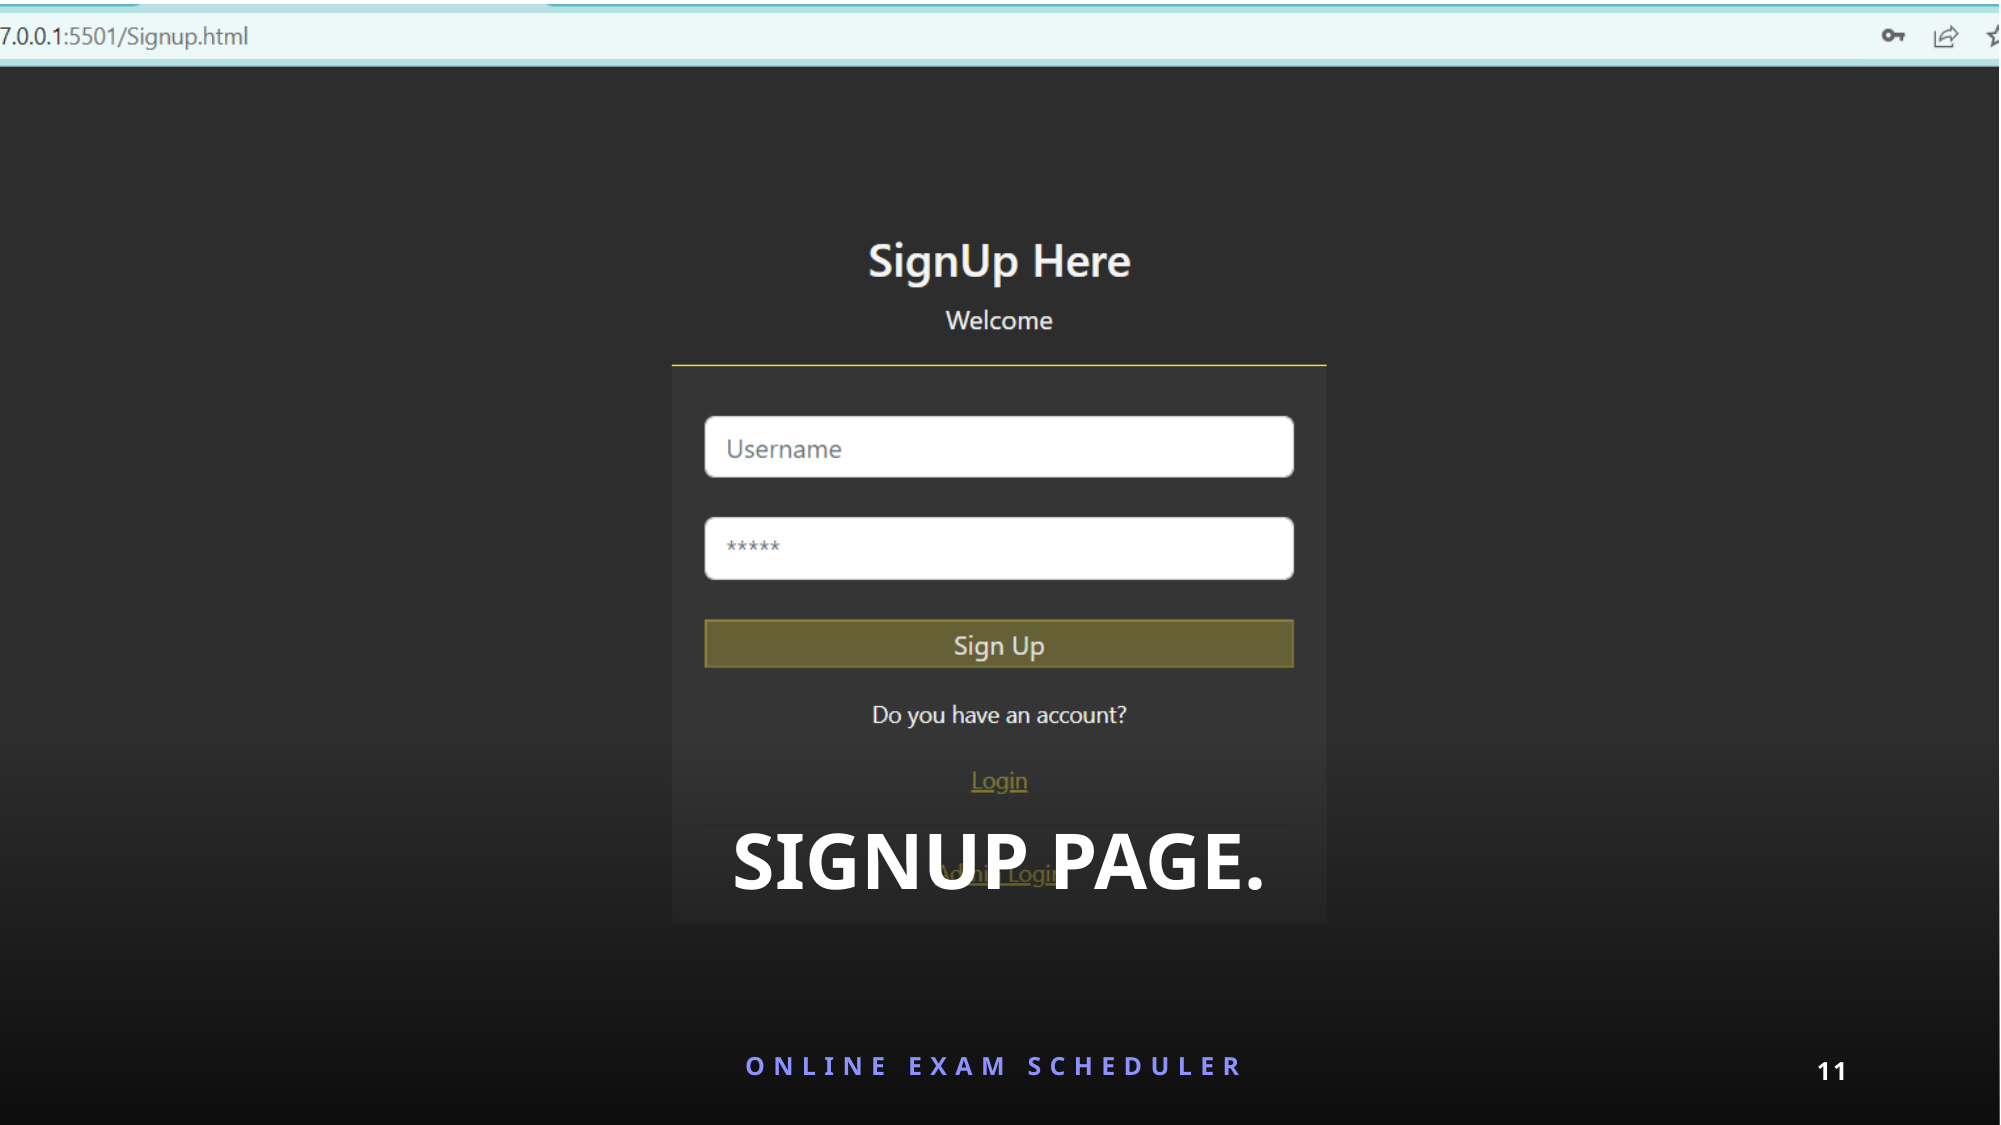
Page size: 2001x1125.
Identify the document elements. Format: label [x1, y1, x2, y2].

picture [0, 4, 1999, 1125]
text_box [0, 0, 2000, 742]
